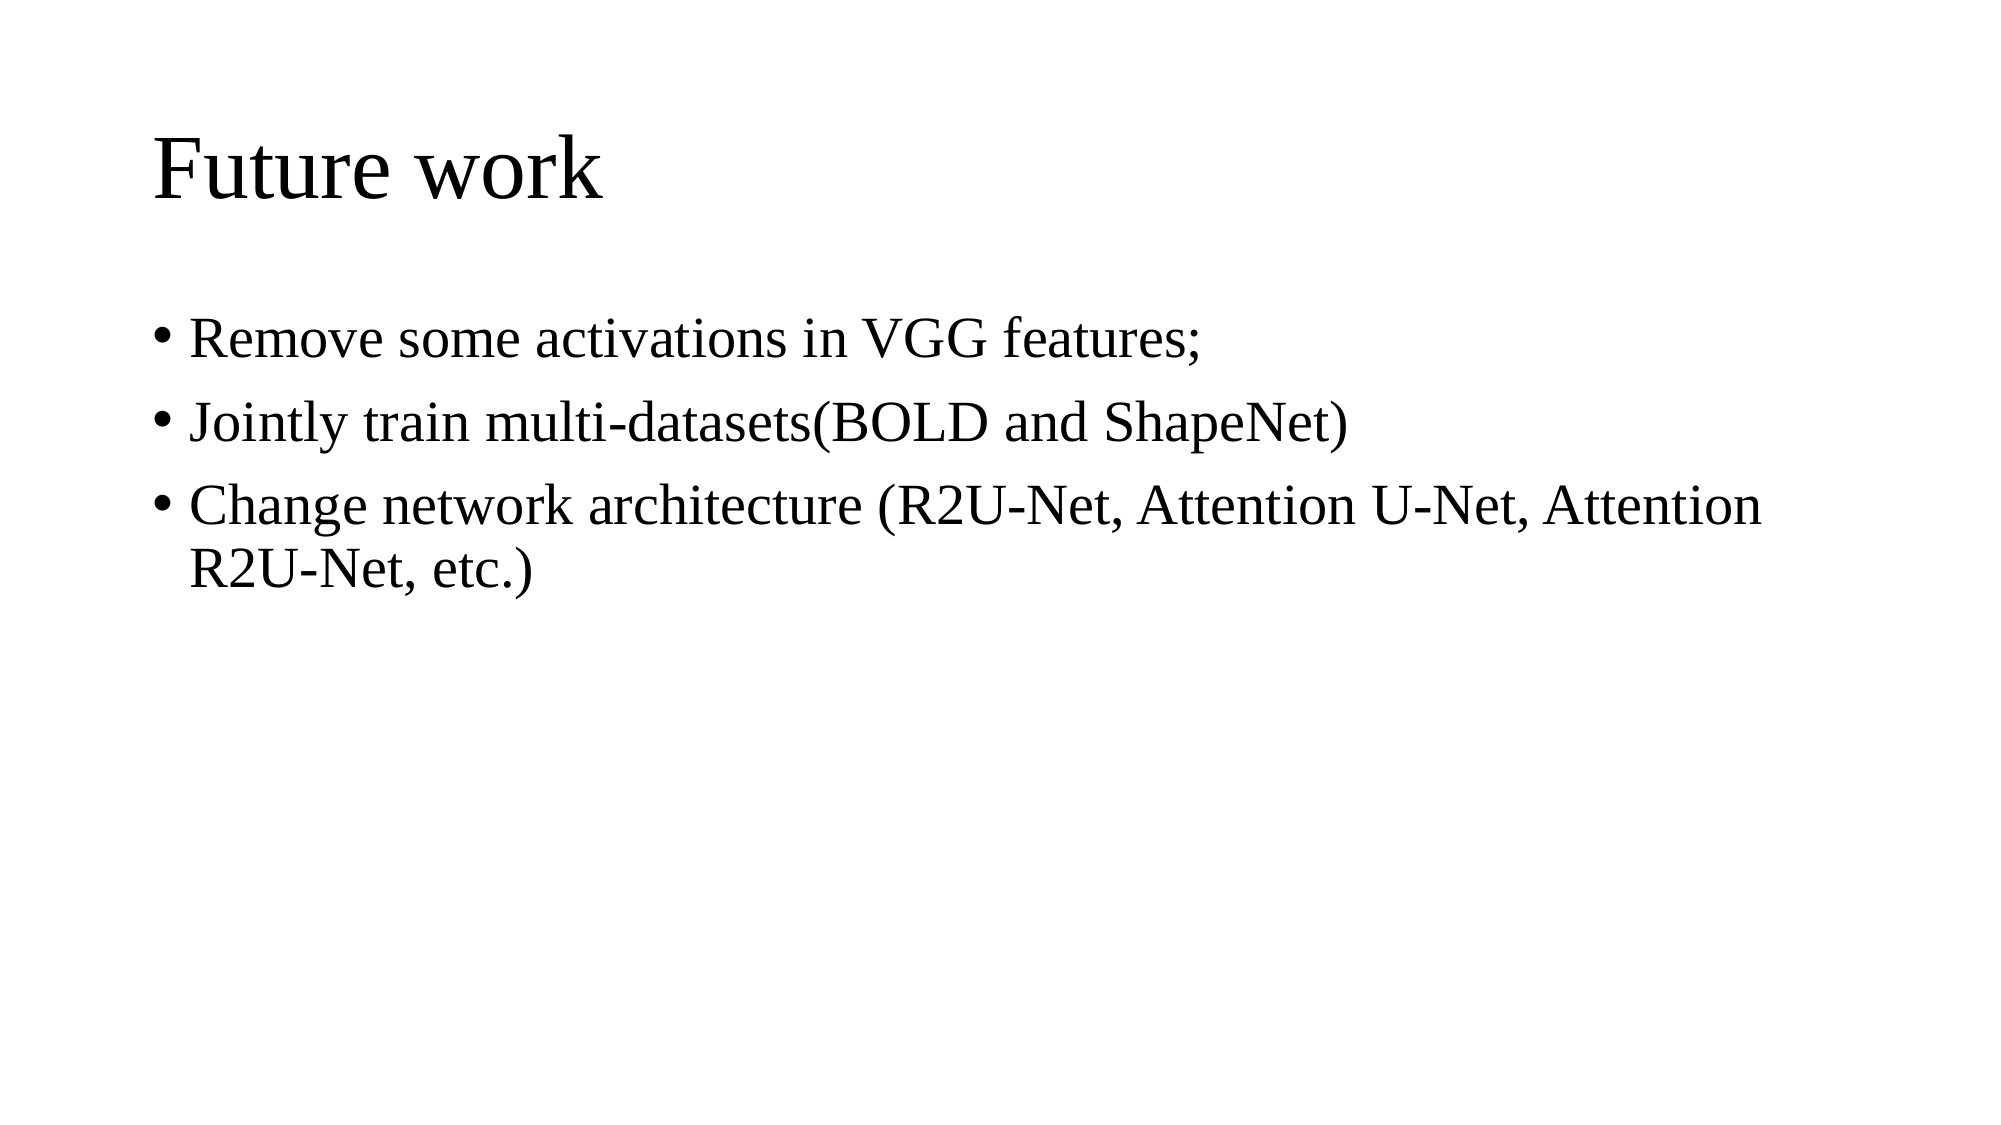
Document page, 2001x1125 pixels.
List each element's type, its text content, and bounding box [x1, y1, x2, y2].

title Future work [137, 59, 1863, 278]
list Remove some activations in VGG features; Jointly train multi-datasets(BOLD and ShapeNet) Change network architecture (R2U-Net, Attention U-Net, Attention R2U-Net, etc.) [137, 299, 1863, 1014]
